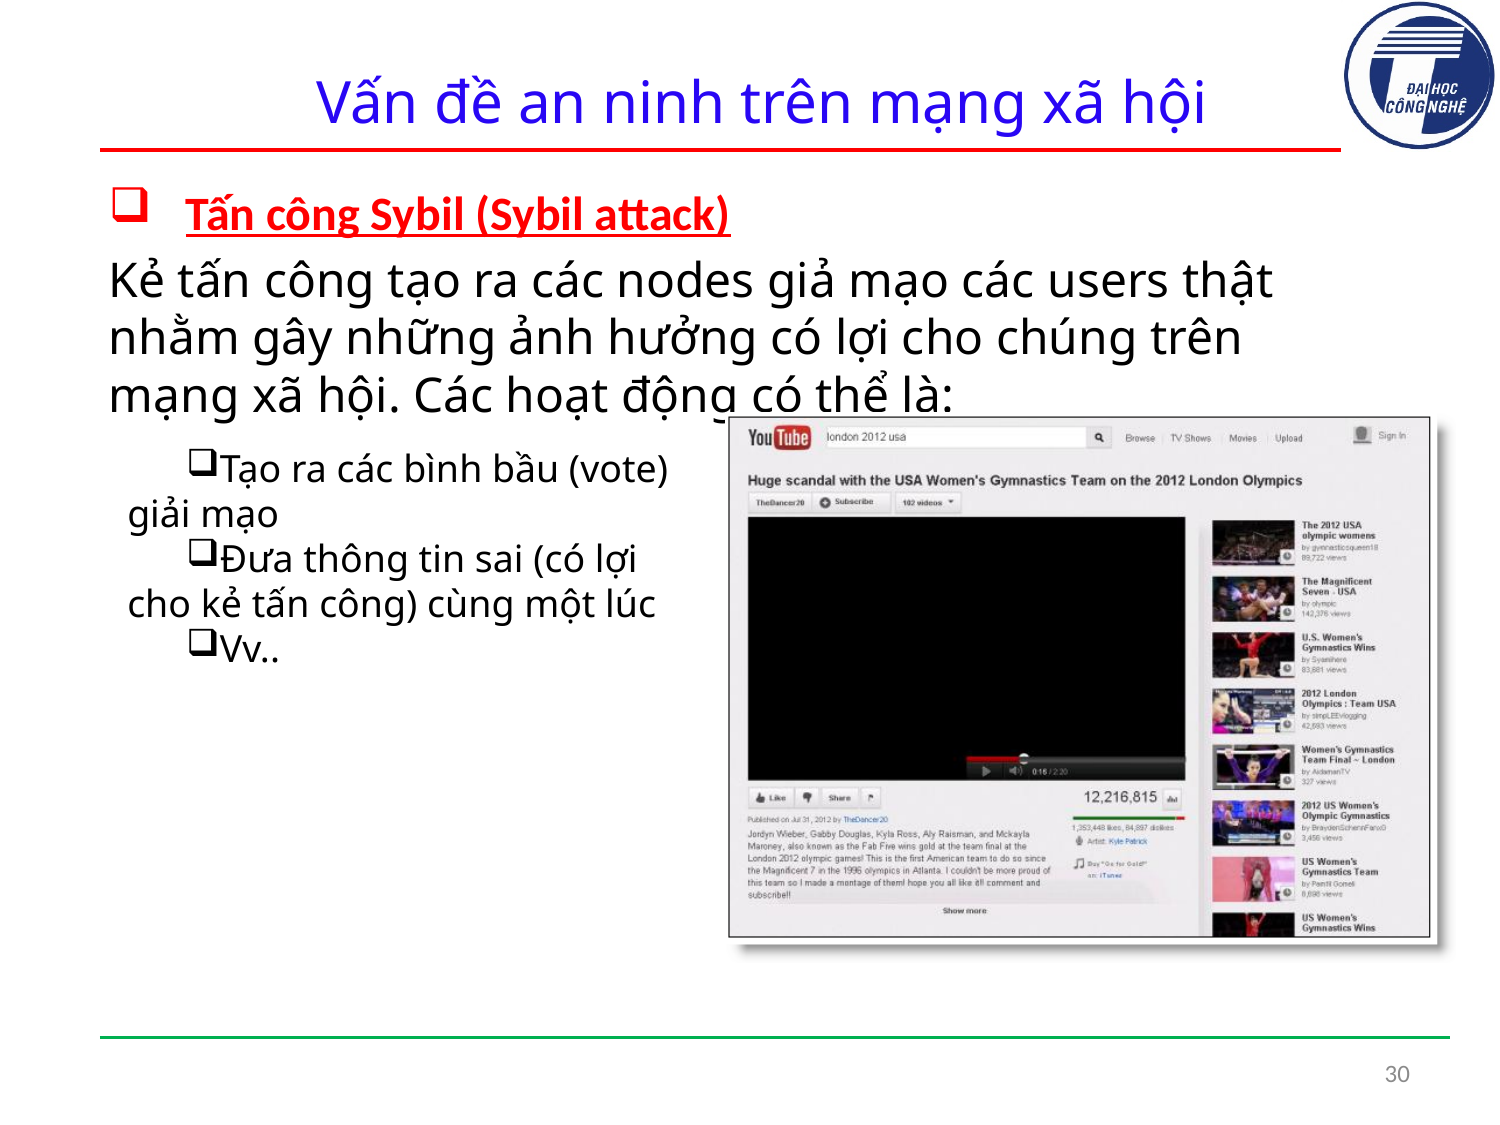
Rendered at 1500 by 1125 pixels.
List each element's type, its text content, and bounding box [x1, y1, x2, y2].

slide_number 30 [1074, 1046, 1425, 1103]
text_box Tấn công Sybil (Sybil attack) Kẻ tấn công tạo ra các nodes giả mạo các users thật nhằm gây những ảnh hưởng có lợi cho chúng trên mạng xã hội. Các hoạt động có thể là: [93, 174, 1375, 463]
picture [724, 412, 1456, 963]
text_box Tạo ra các bình bầu (vote) giải mạo Đưa thông tin sai (có lợi cho kẻ tấn công) cùng một lúc Vv.. [112, 437, 700, 678]
text_box Vấn đề an ninh trên mạng xã hội [62, 62, 1335, 138]
picture [1340, 0, 1497, 152]
